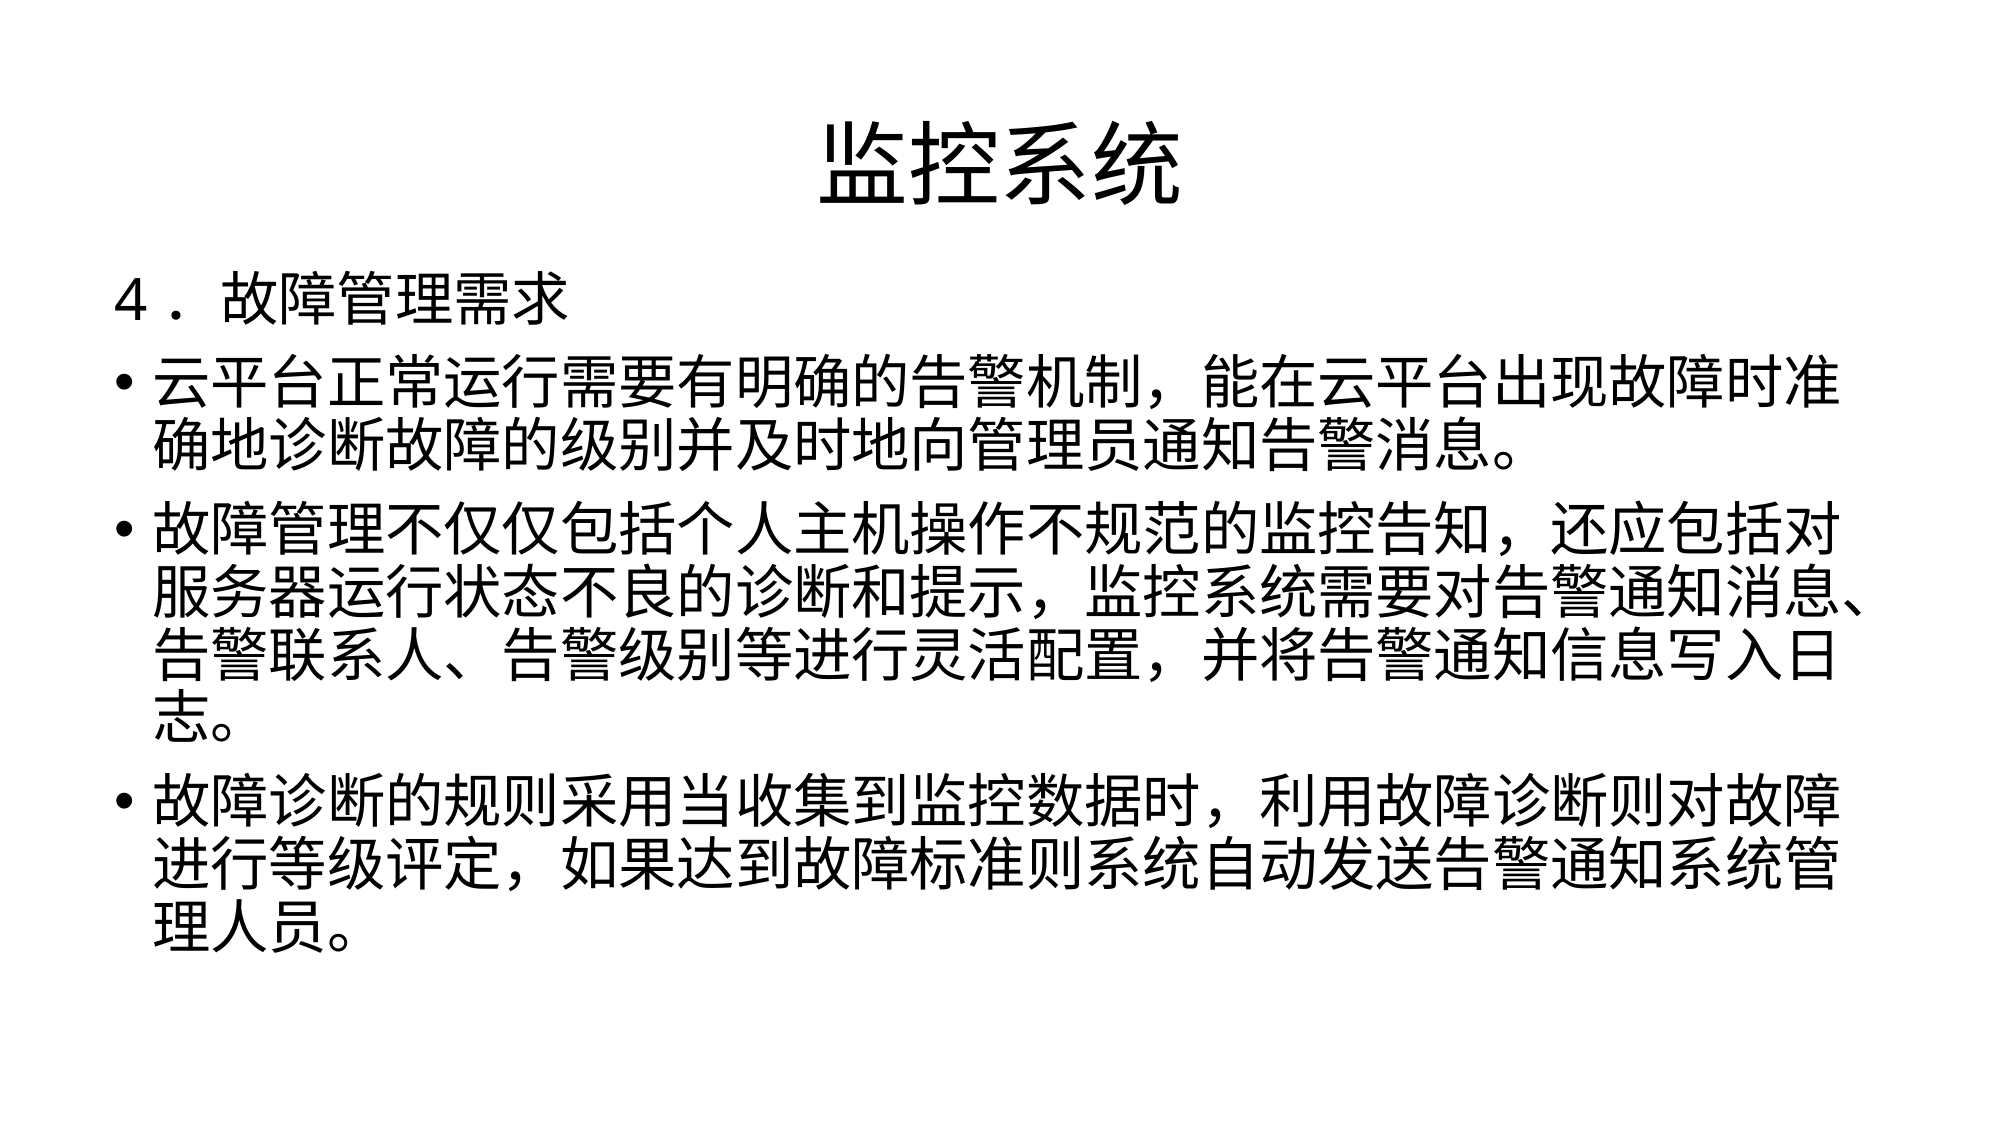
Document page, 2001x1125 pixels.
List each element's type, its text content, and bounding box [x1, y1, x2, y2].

title 监控系统 [137, 59, 1863, 262]
list 4．故障管理需求 云平台正常运行需要有明确的告警机制，能在云平台出现故障时准确地诊断故障的级别并及时地向管理员通知告警消息。 故障管理不仅仅包括个人主机操作不规范的监控告知，还应包括对服务器运行状态不良的诊断和提示，监控系统需要对告警通知消息、告警联系人、告警级别等进行灵活配置，并将告警通知信息写入日志。 故障诊断的规则采用当收集到监控数据时，利用故障诊断则对故障进行等级评定，如果达到故障标准则系统自动发送告警通知系统管理人员。 [99, 262, 1900, 1035]
